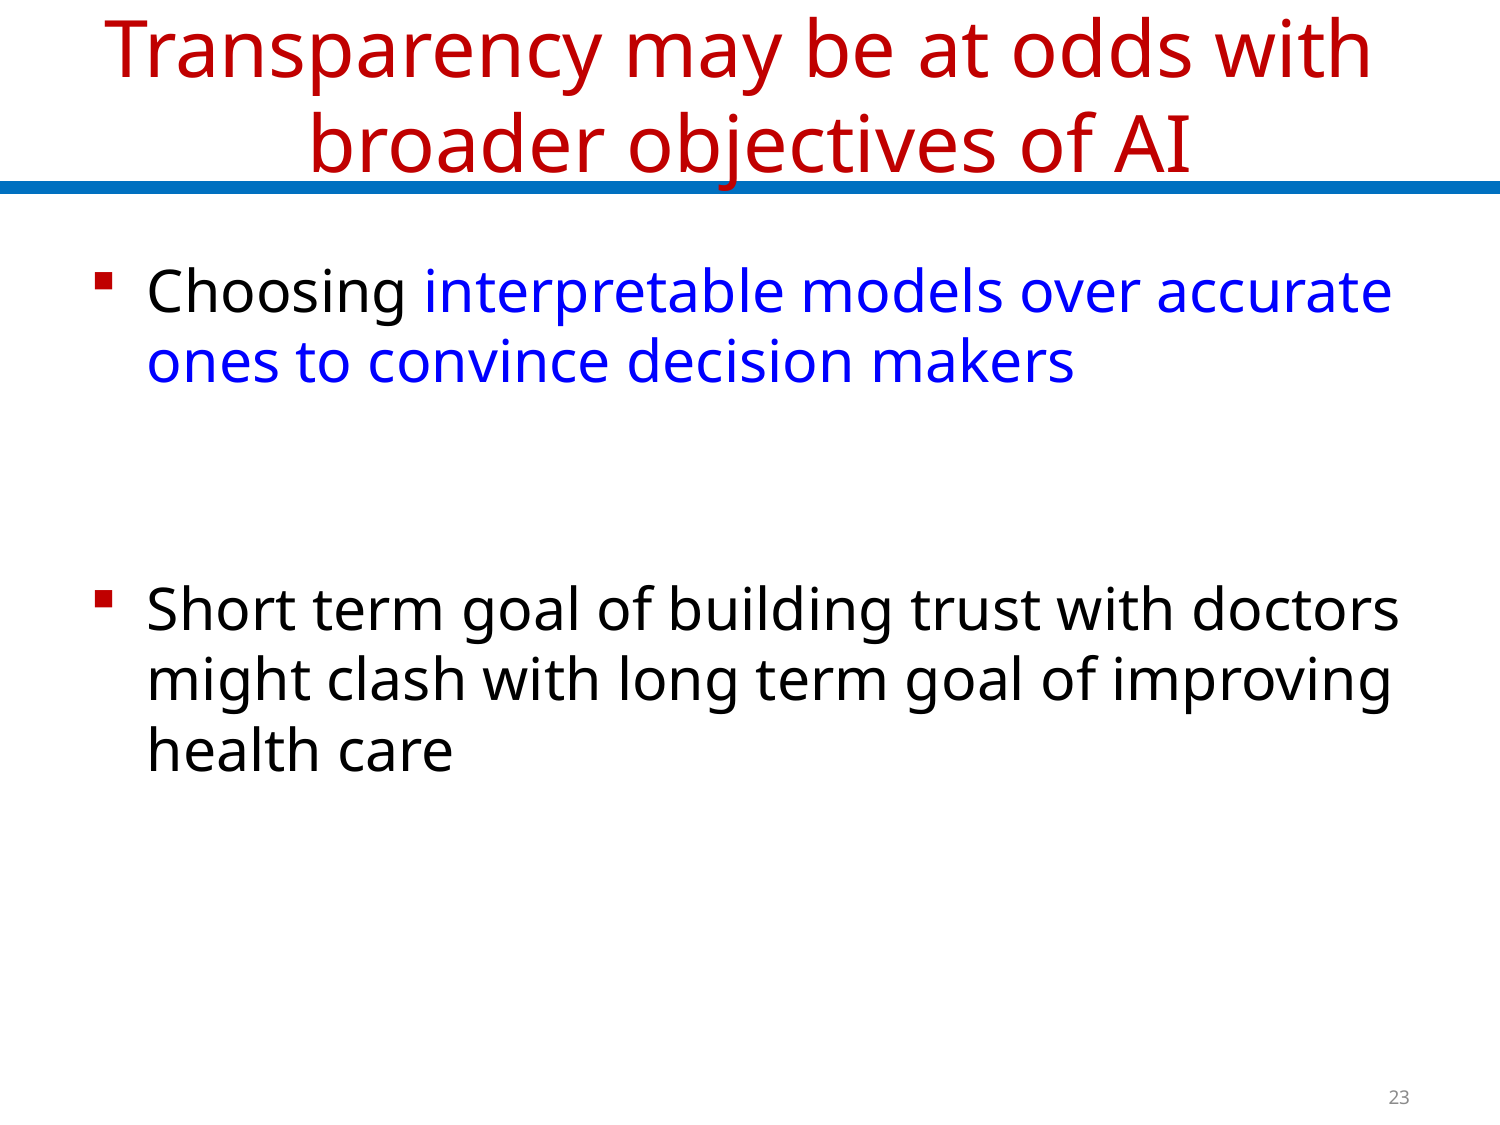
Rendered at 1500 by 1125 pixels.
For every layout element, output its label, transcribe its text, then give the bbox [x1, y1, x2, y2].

title Transparency may be at odds with broader objectives of AI [0, 0, 1500, 188]
list Choosing interpretable models over accurate ones to convince decision makers Short term goal of building trust with doctors might clash with long term goal of improving health care [75, 245, 1425, 1096]
slide_number 23 [1074, 1085, 1425, 1112]
